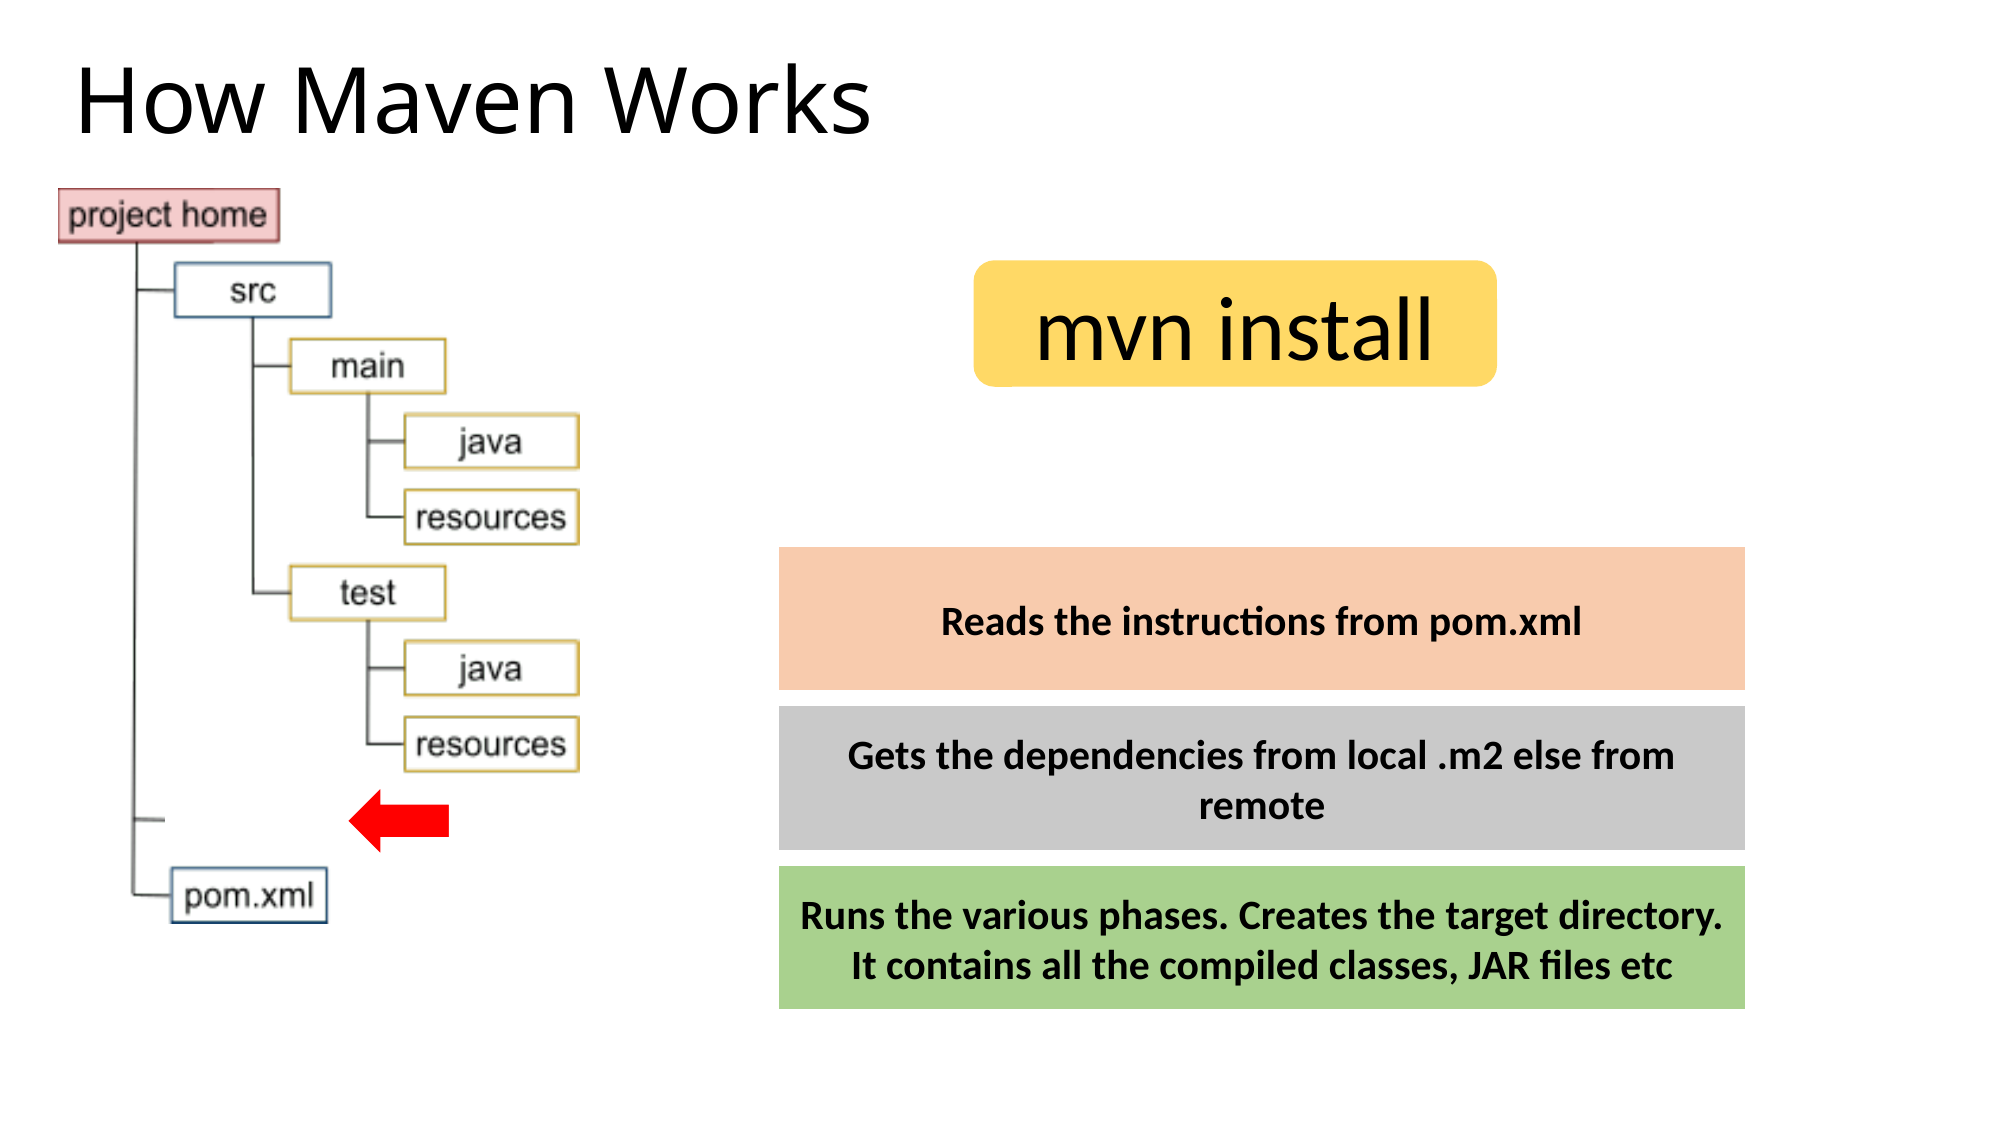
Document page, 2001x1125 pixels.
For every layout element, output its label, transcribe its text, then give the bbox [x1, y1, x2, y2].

text_box Gets the dependencies from local .m2 else from remote [777, 704, 1747, 852]
title How Maven Works [58, 45, 1784, 162]
text_box mvn install [972, 259, 1499, 388]
text_box Runs the various phases. Creates the target directory. It contains all the compiled classes, JAR files etc [777, 864, 1747, 1011]
picture [58, 188, 580, 924]
text_box Reads the instructions from pom.xml [777, 545, 1747, 692]
